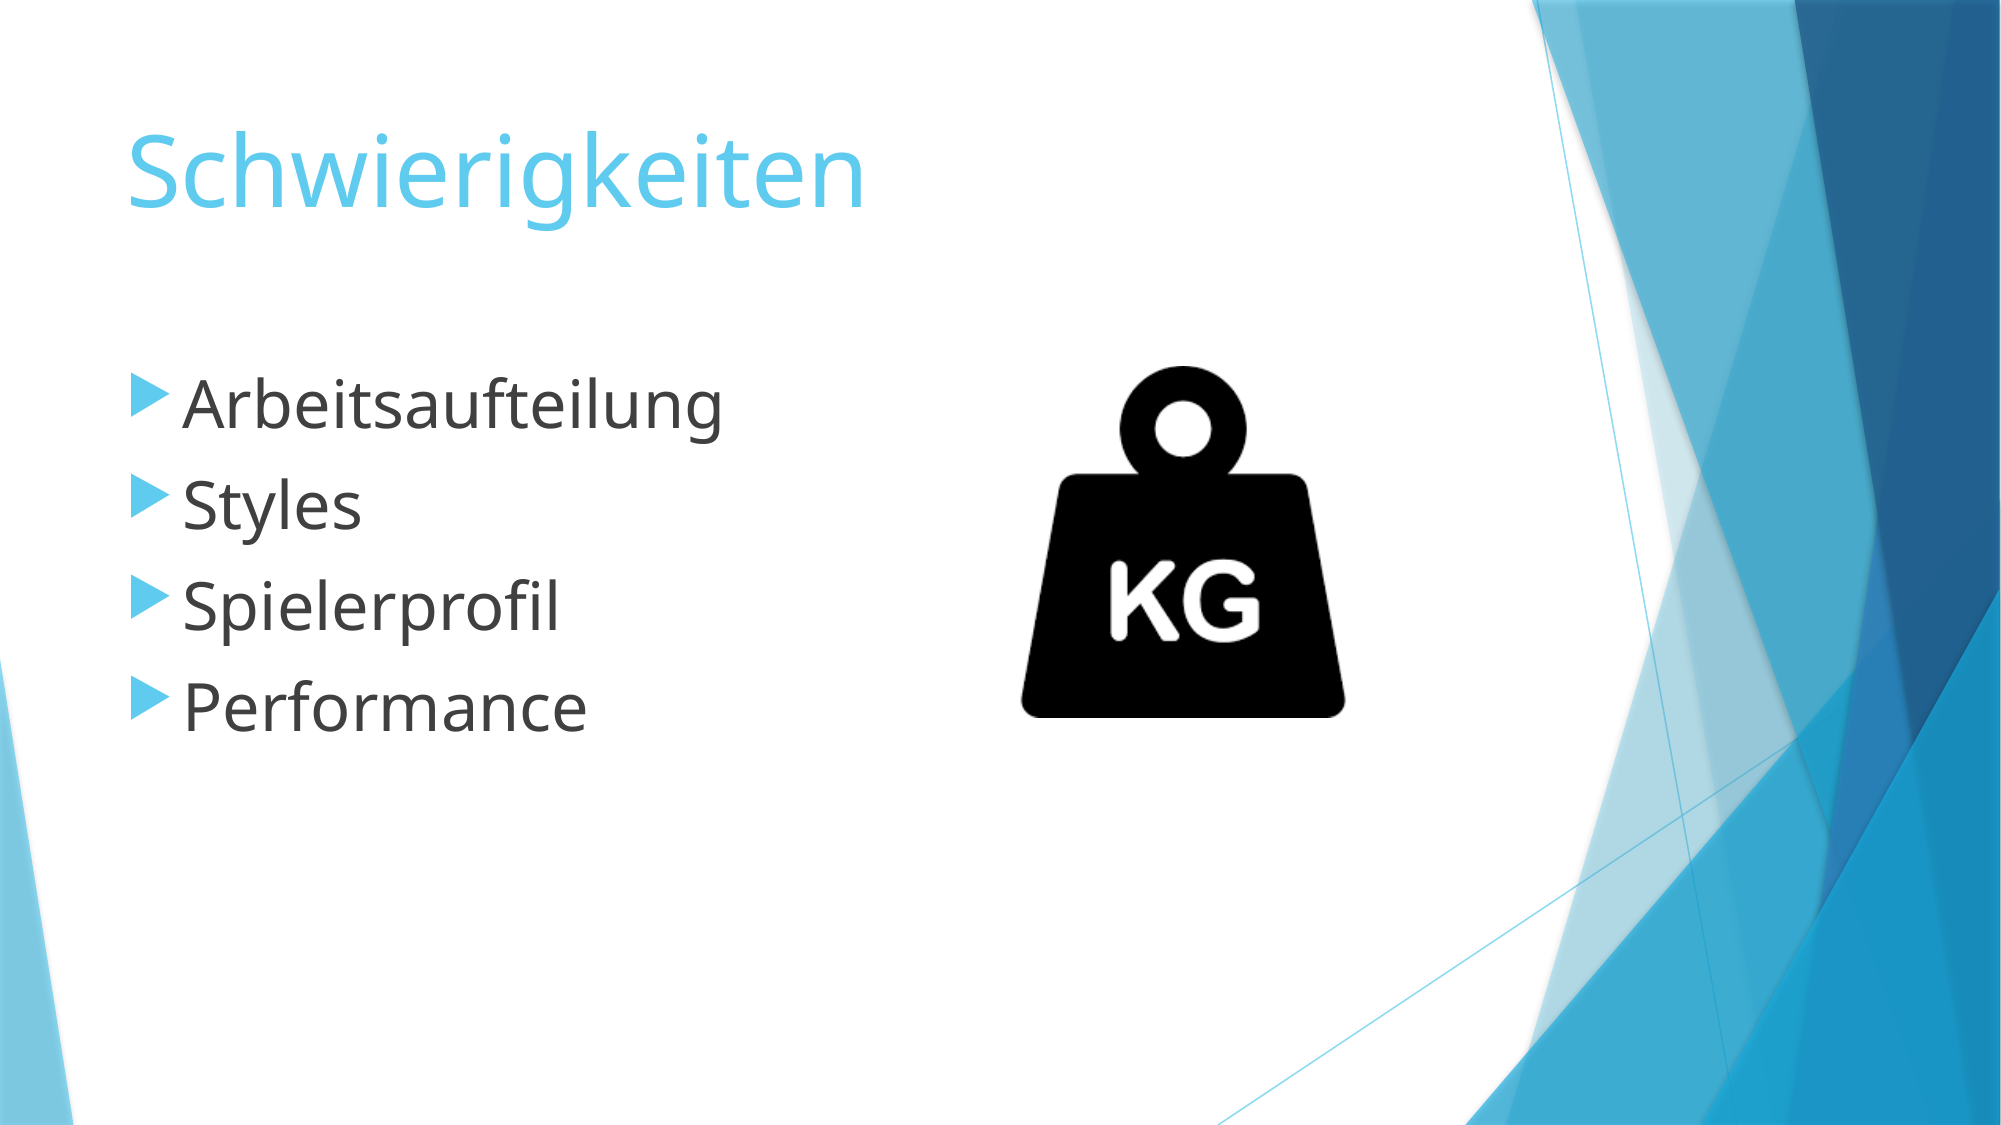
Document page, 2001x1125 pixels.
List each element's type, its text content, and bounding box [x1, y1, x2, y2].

picture [1007, 365, 1360, 719]
title Schwierigkeiten [111, 99, 1522, 317]
list Arbeitsaufteilung Styles Spielerprofil Performance [111, 354, 1522, 992]
